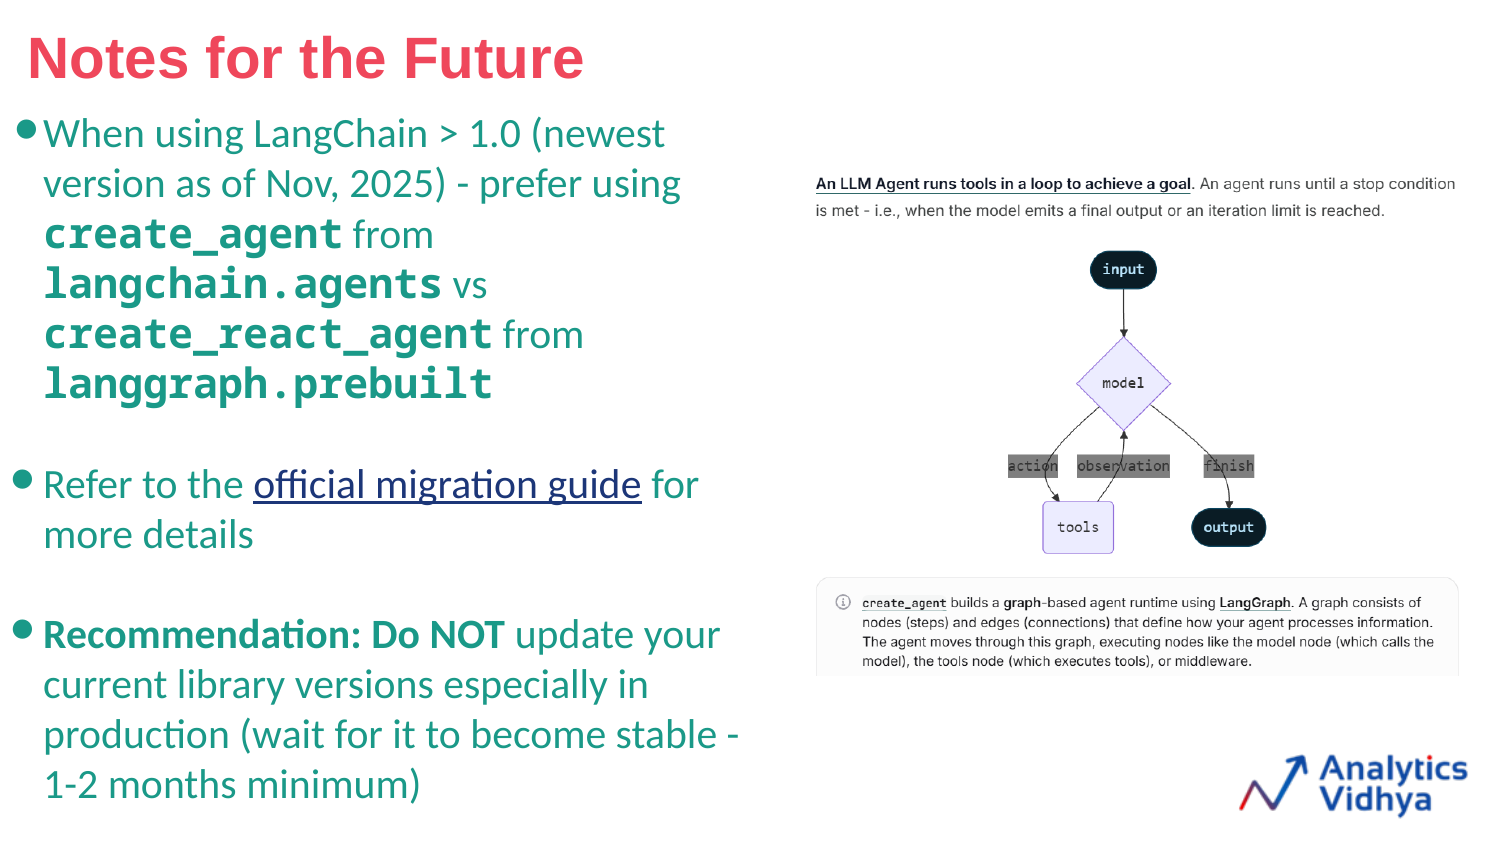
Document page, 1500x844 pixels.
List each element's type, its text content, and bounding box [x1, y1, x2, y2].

picture [802, 168, 1469, 676]
title Notes for the Future [27, 19, 1107, 88]
text_box When using LangChain > 1.0 (newest version as of Nov, 2025) - prefer using create_agent from langchain.agents vs create_react_agent from langgraph.prebuilt Refer to the official migration guide for more details Recommendation: Do NOT update your current library versions especially in production (wait for it to become stable - 1-2 months minimum) [2, 99, 773, 812]
picture [1229, 749, 1478, 824]
